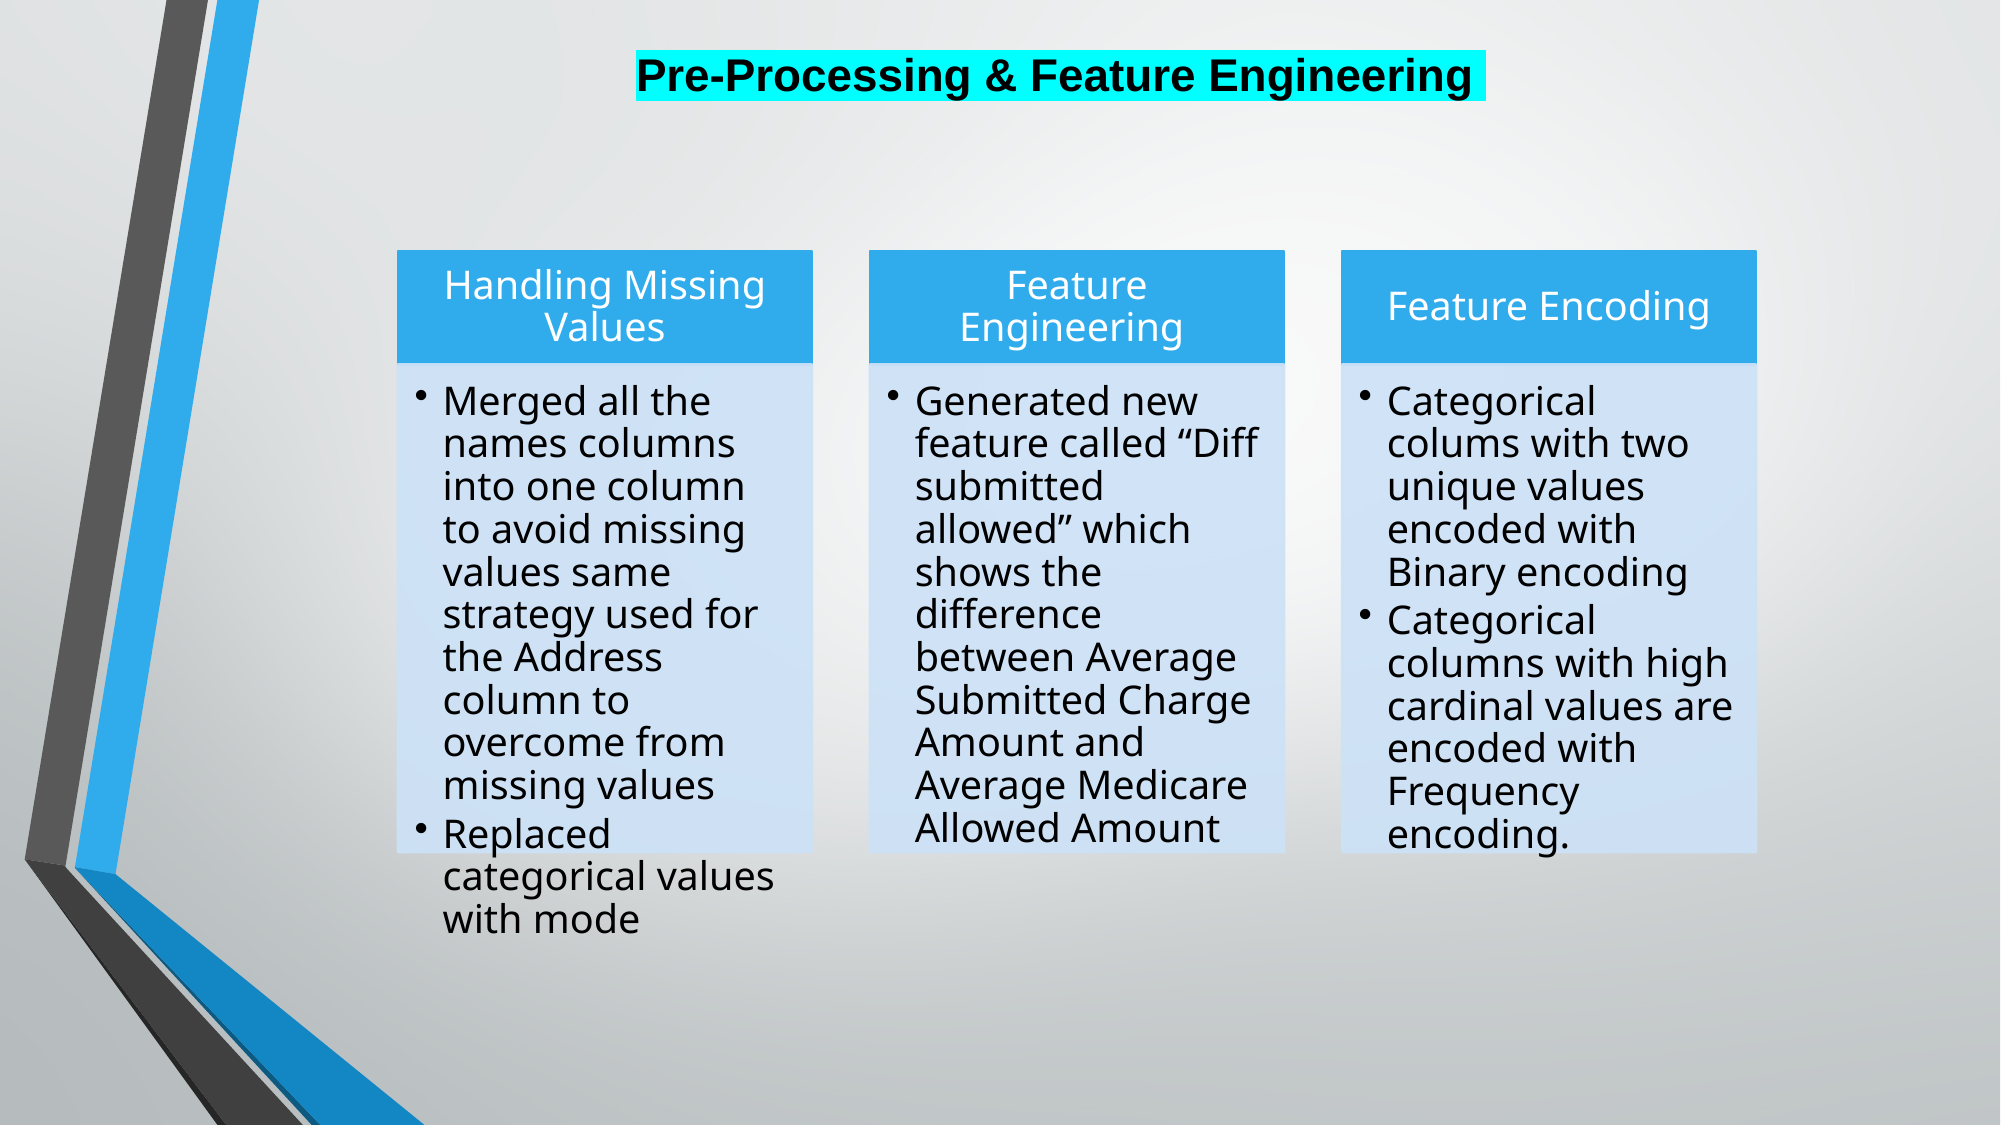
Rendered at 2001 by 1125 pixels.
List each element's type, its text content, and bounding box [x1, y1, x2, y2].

title Pre-Processing & Feature Engineering [232, 36, 1890, 110]
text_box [397, 177, 1757, 926]
